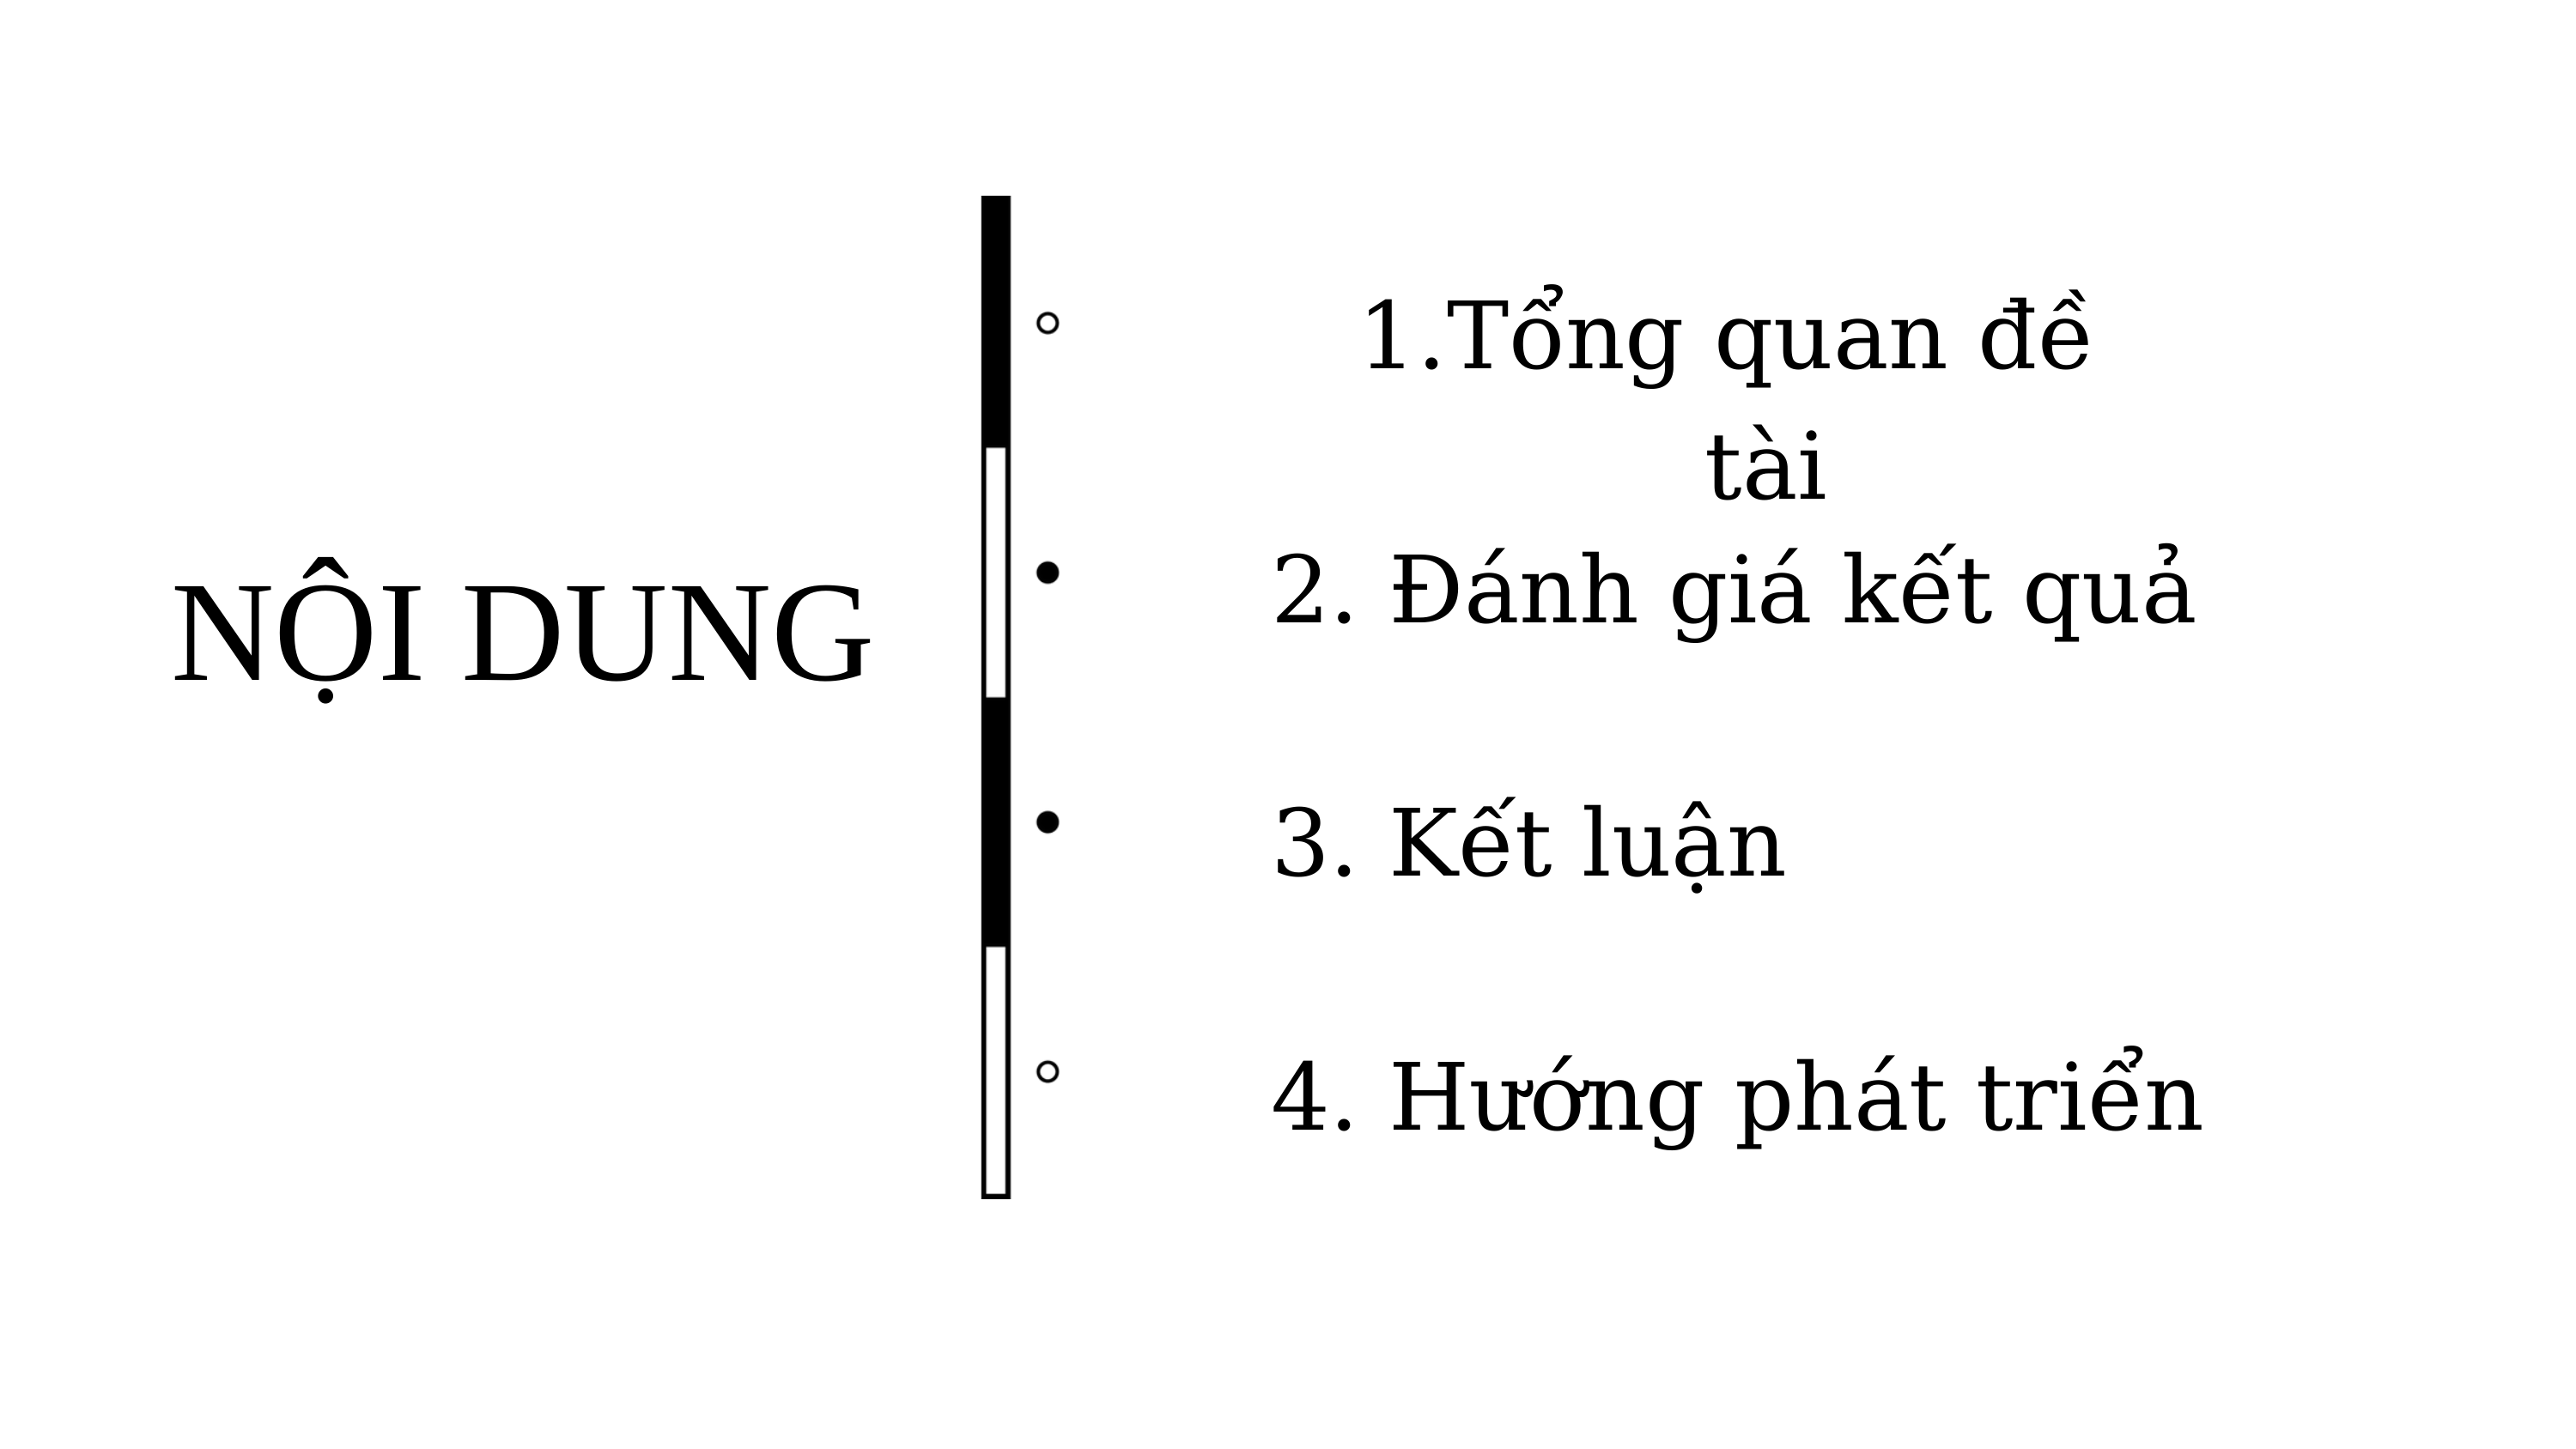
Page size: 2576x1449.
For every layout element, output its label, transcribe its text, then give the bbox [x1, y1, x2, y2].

text_box [981, 196, 1060, 1199]
text_box NỘI DUNG [127, 508, 920, 710]
text_box 3. Kết luận [1270, 764, 1788, 895]
text_box 4. Hướng phát triển [1270, 1018, 2206, 1149]
text_box Tổng quan đề tài [1204, 257, 2171, 518]
text_box 2. Đánh giá kết quả [1270, 511, 2199, 641]
